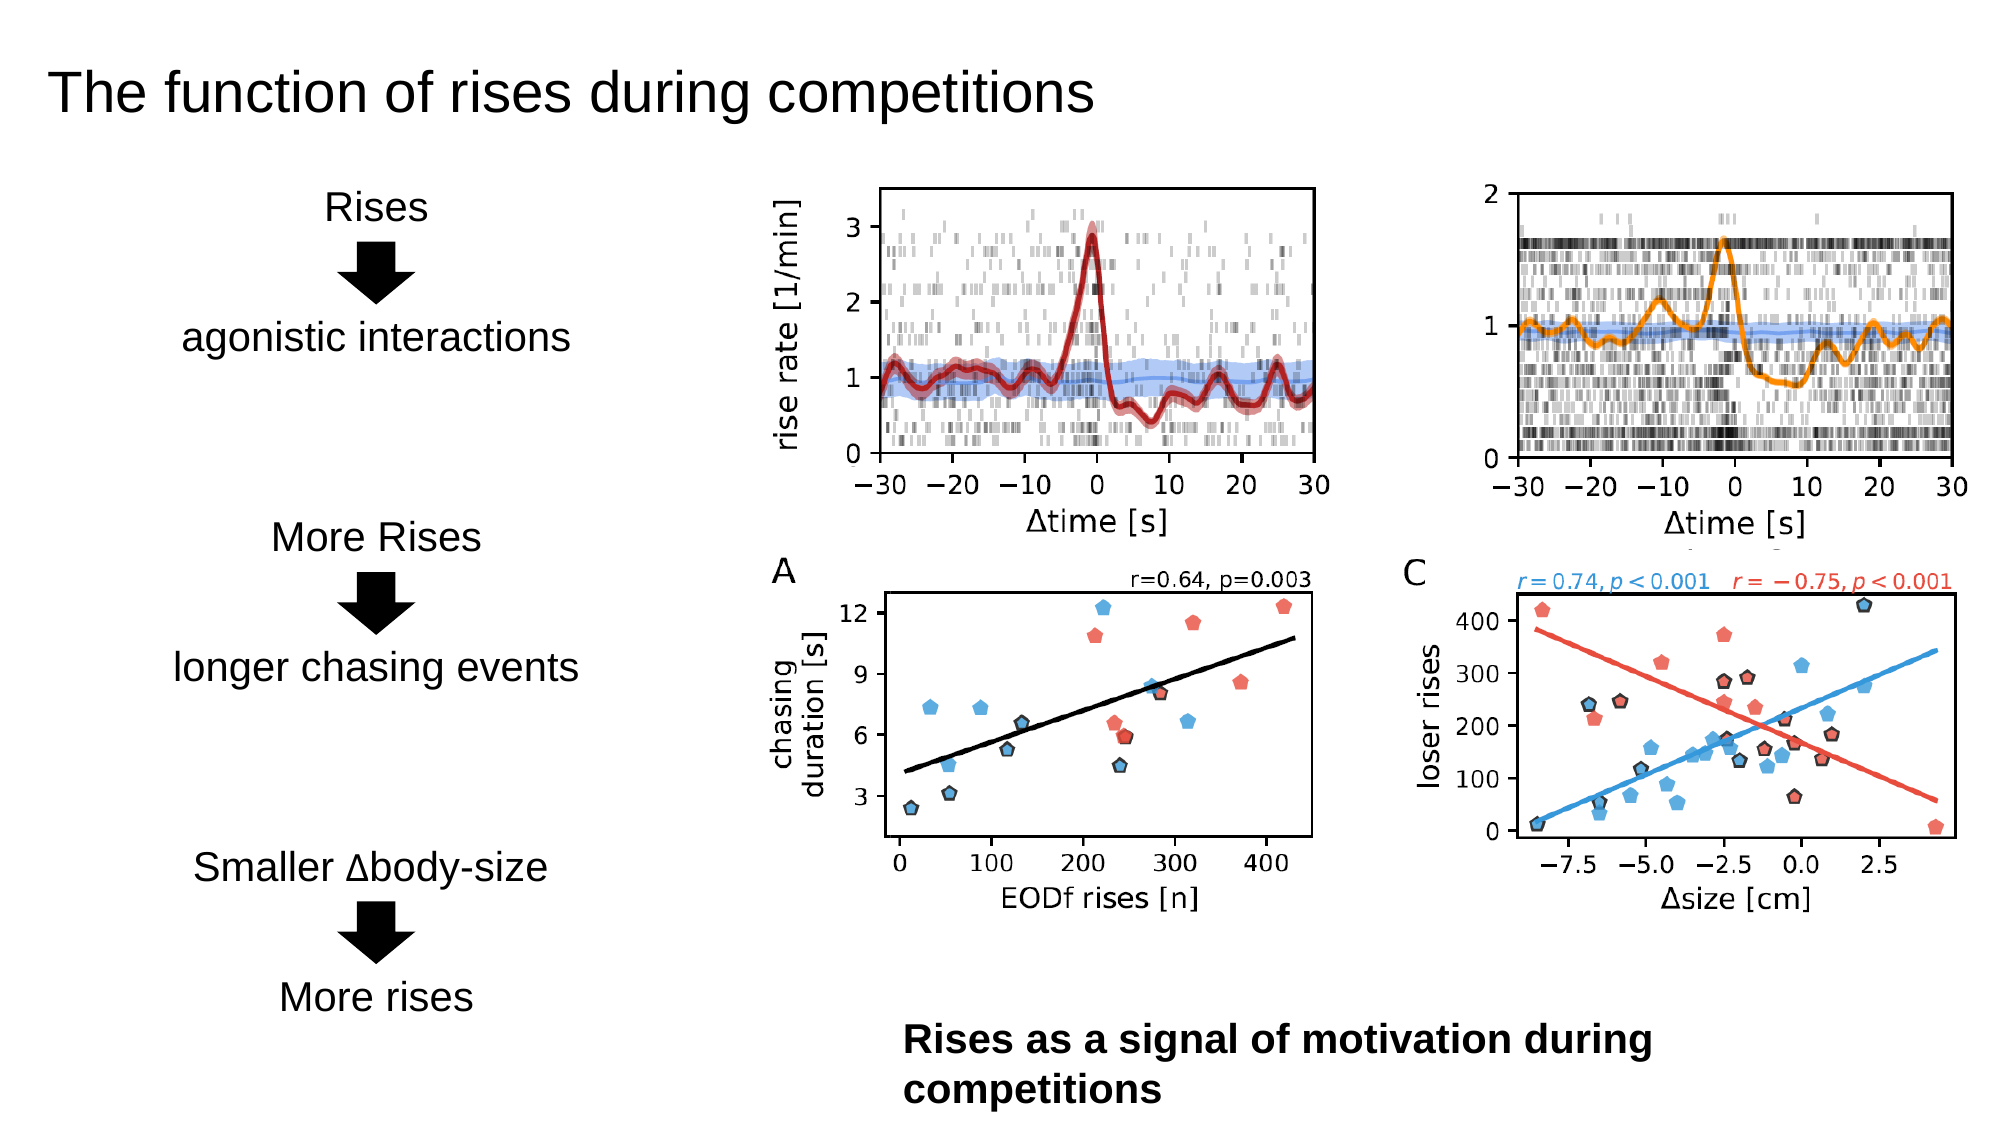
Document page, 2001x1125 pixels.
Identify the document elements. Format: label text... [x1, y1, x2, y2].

picture [1401, 549, 1973, 921]
text_box [336, 901, 416, 965]
picture [1476, 181, 1973, 542]
picture [760, 180, 816, 476]
text_box Rises agonistic interactions More Rises longer chasing events Smaller Δbody-size More rises [16, 172, 737, 1125]
text_box [336, 572, 416, 635]
text_box [336, 241, 416, 305]
text_box The function of rises during competitions [32, 24, 1533, 163]
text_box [759, 545, 1361, 925]
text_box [822, 170, 1335, 542]
text_box Rises as a signal of motivation during competitions [888, 1004, 1939, 1120]
